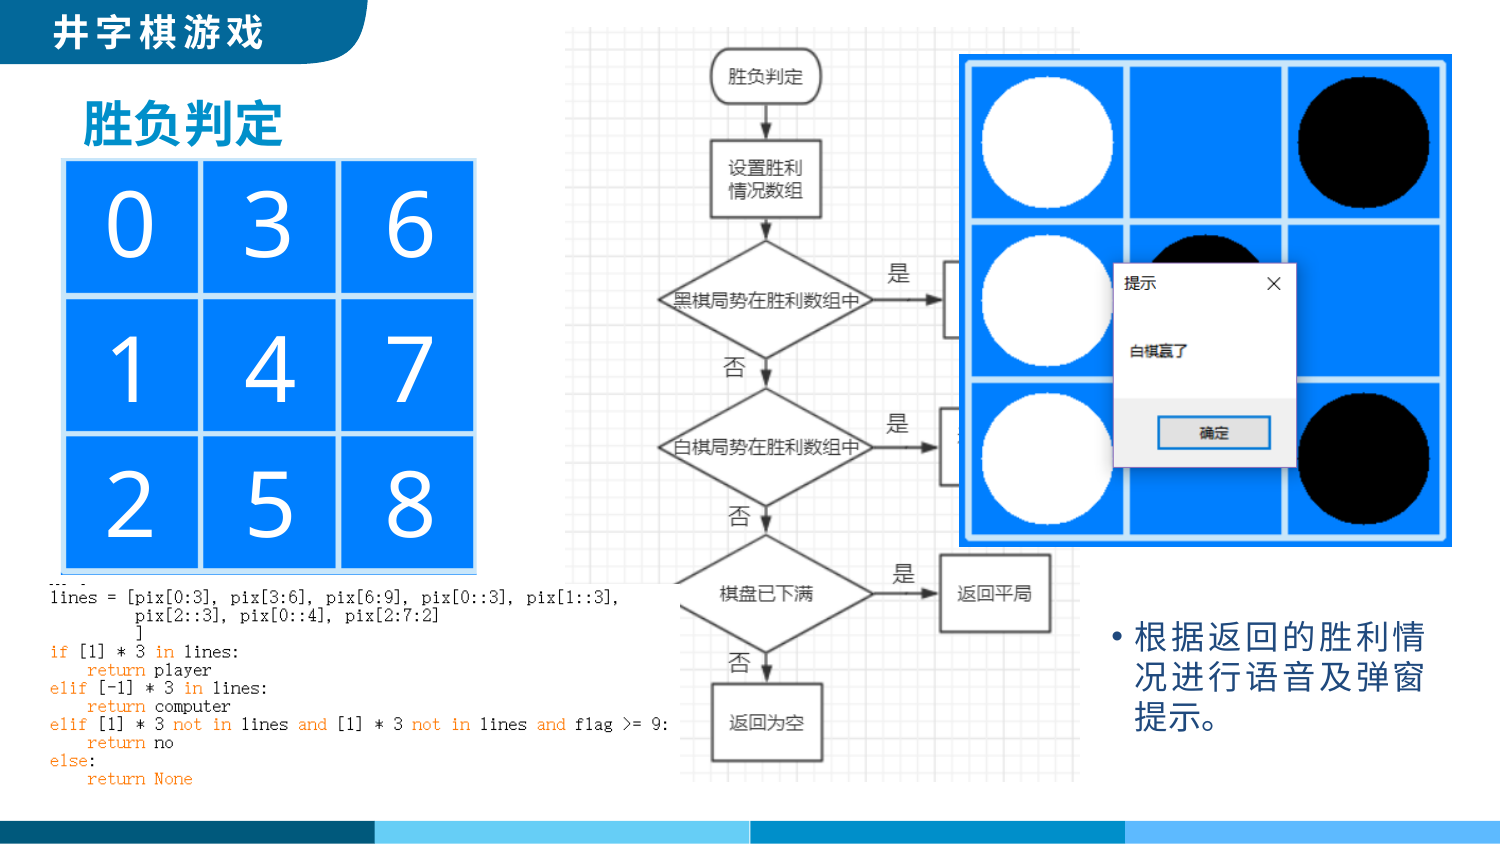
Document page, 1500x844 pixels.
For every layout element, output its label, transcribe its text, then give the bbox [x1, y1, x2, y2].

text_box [0, 0, 368, 65]
text_box 胜负判定 [72, 87, 296, 157]
picture [60, 158, 477, 575]
picture [36, 27, 1452, 794]
text_box 根据返回的胜利情况进行语音及弹窗提示。 [1094, 610, 1438, 742]
text_box 6 [477, 158, 481, 284]
